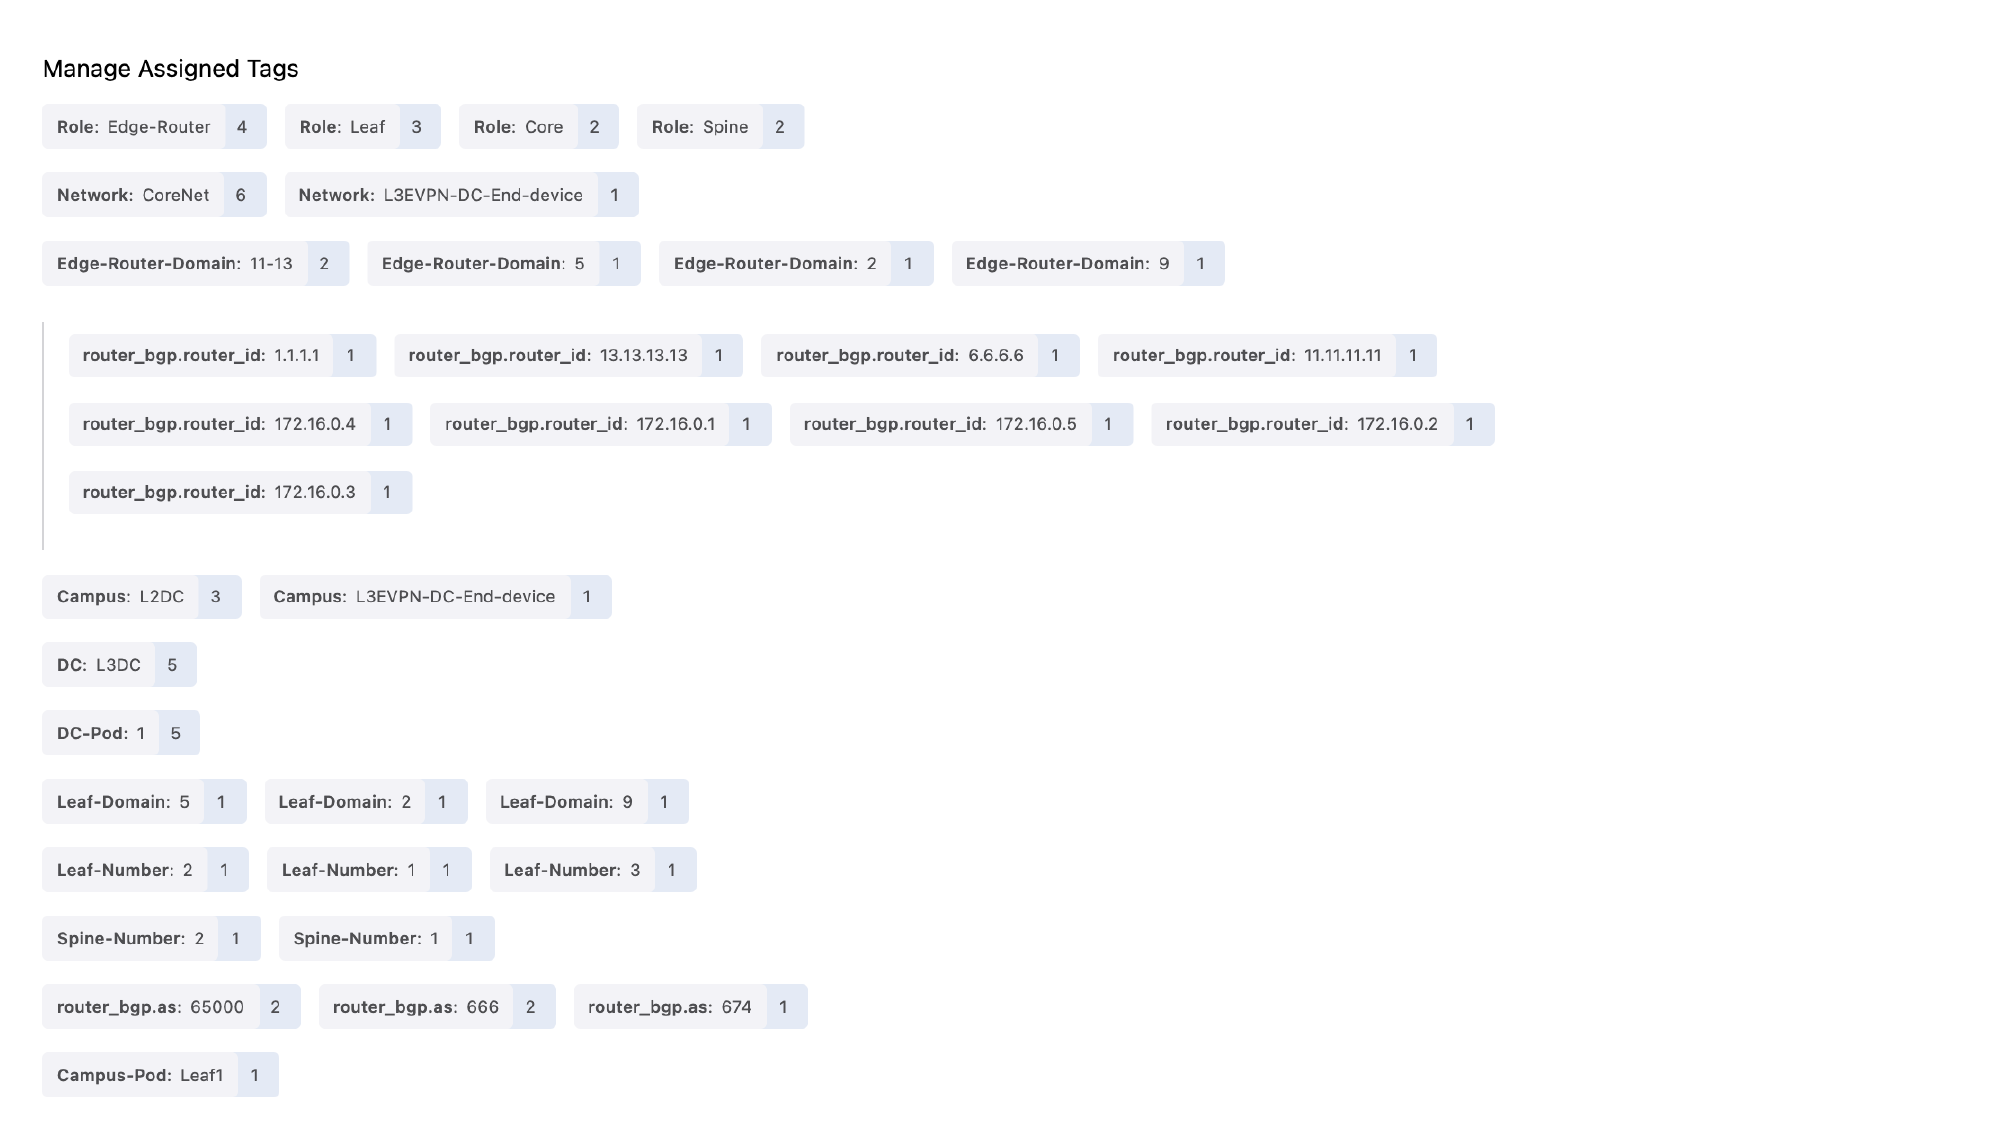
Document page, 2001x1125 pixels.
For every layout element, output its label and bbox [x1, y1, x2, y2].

list [29, 44, 1633, 1115]
